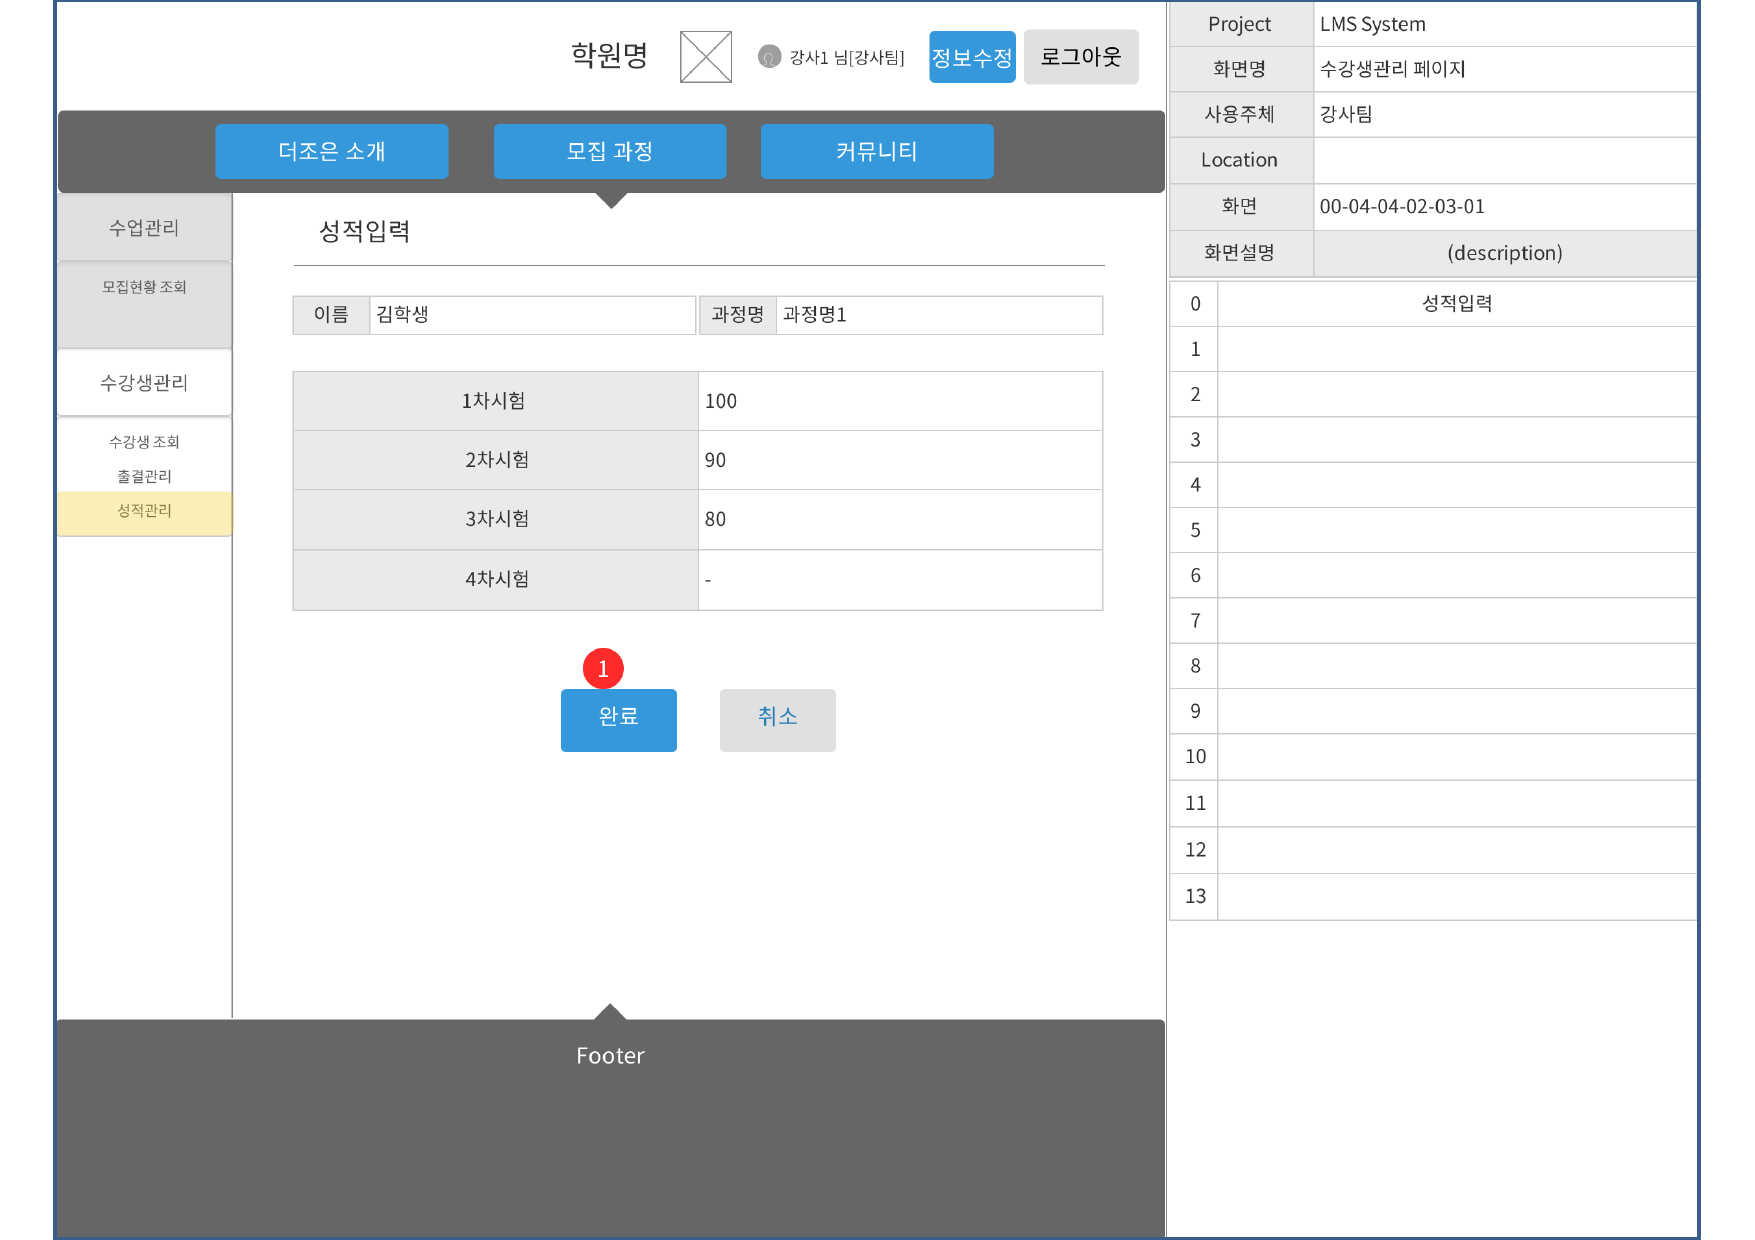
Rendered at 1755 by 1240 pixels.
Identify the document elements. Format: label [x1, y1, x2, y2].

text_box [55, 0, 1699, 1240]
